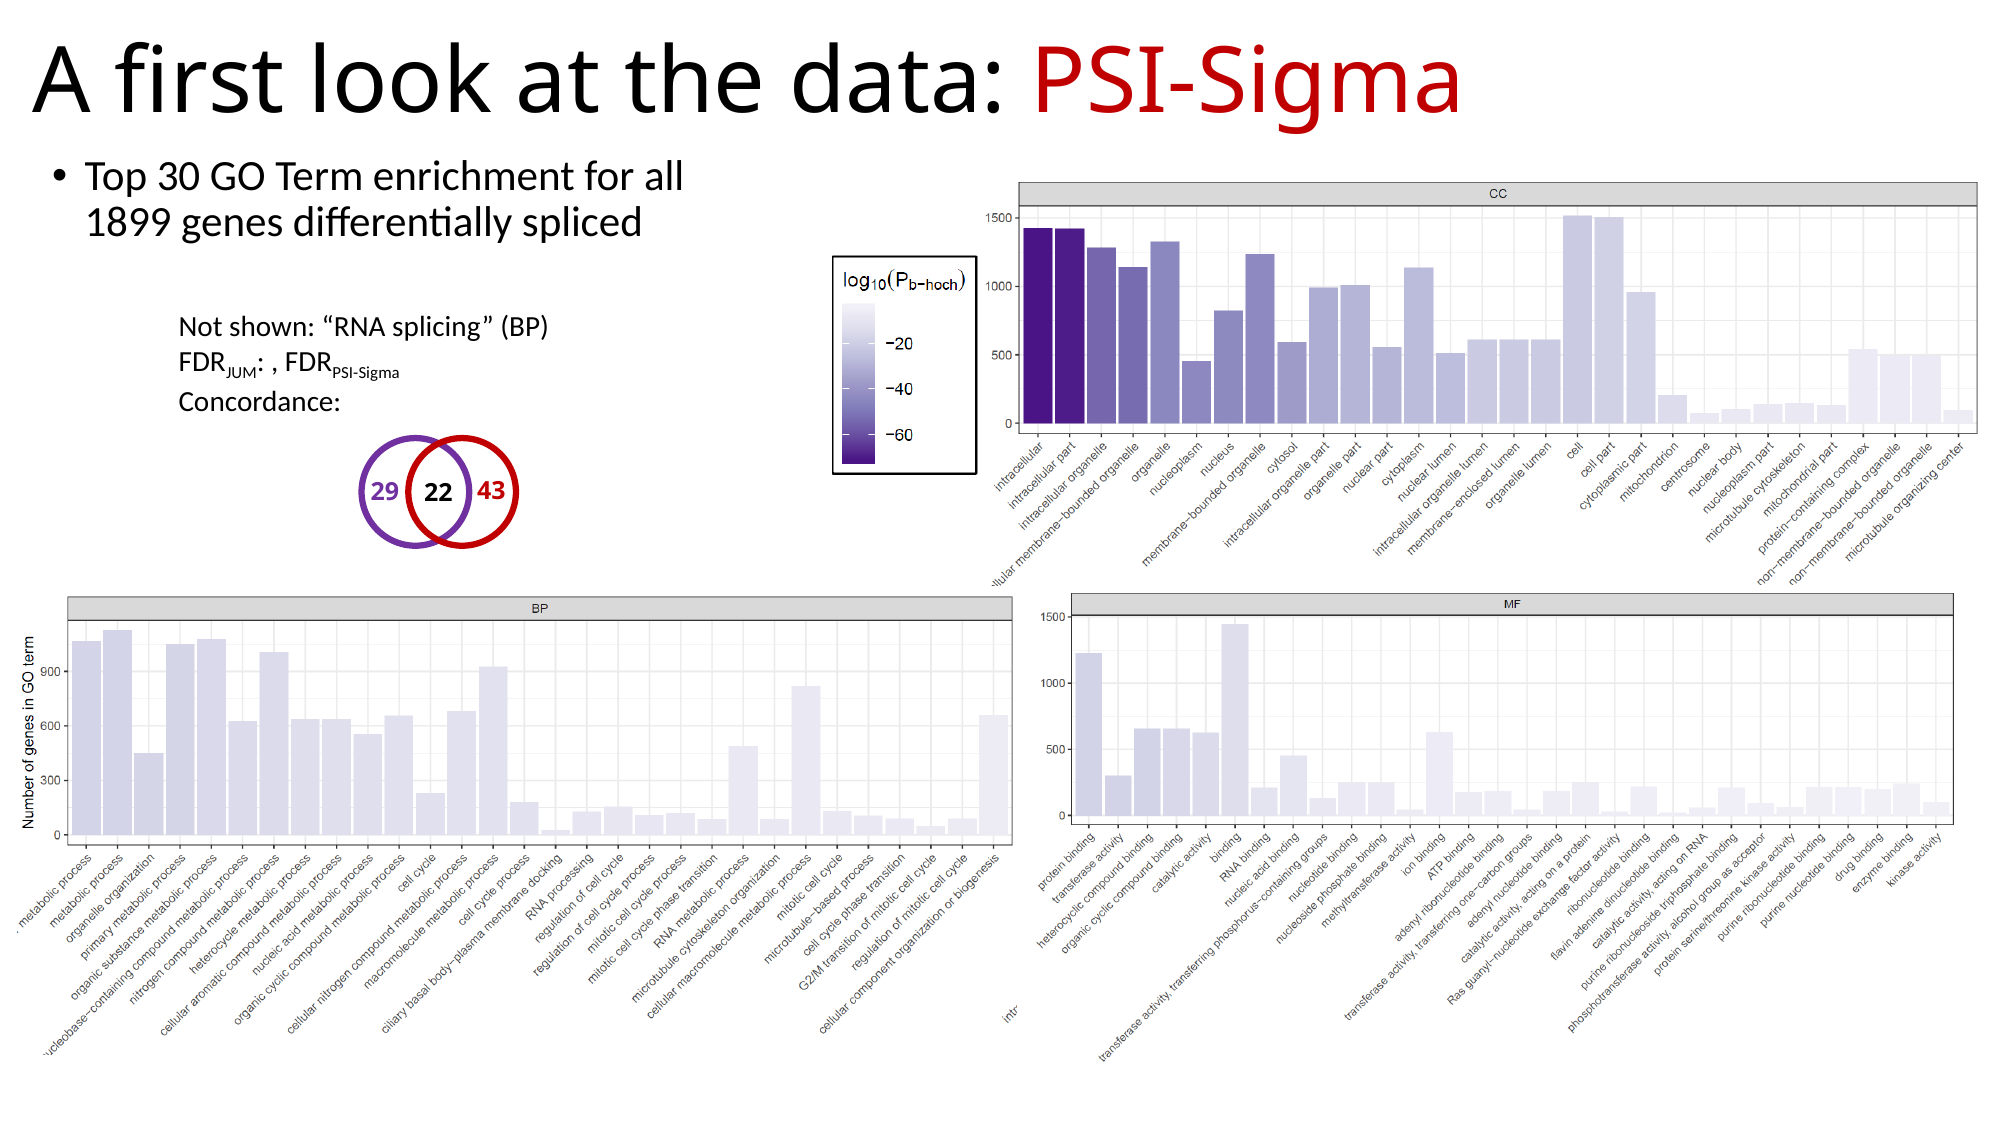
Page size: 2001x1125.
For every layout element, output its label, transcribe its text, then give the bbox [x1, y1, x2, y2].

text_box 22 [396, 466, 481, 521]
text_box [415, 519, 510, 547]
text_box [413, 437, 510, 466]
text_box [365, 437, 439, 469]
list Top 30 GO Term enrichment for all 1899 genes differentially spliced [37, 145, 714, 295]
text_box [365, 515, 438, 547]
picture [823, 176, 1982, 1065]
text_box 43 [453, 464, 529, 519]
title A first look at the data: PSI-Sigma [17, 22, 1743, 144]
text_box 29 [350, 469, 419, 515]
picture [17, 594, 1017, 1055]
